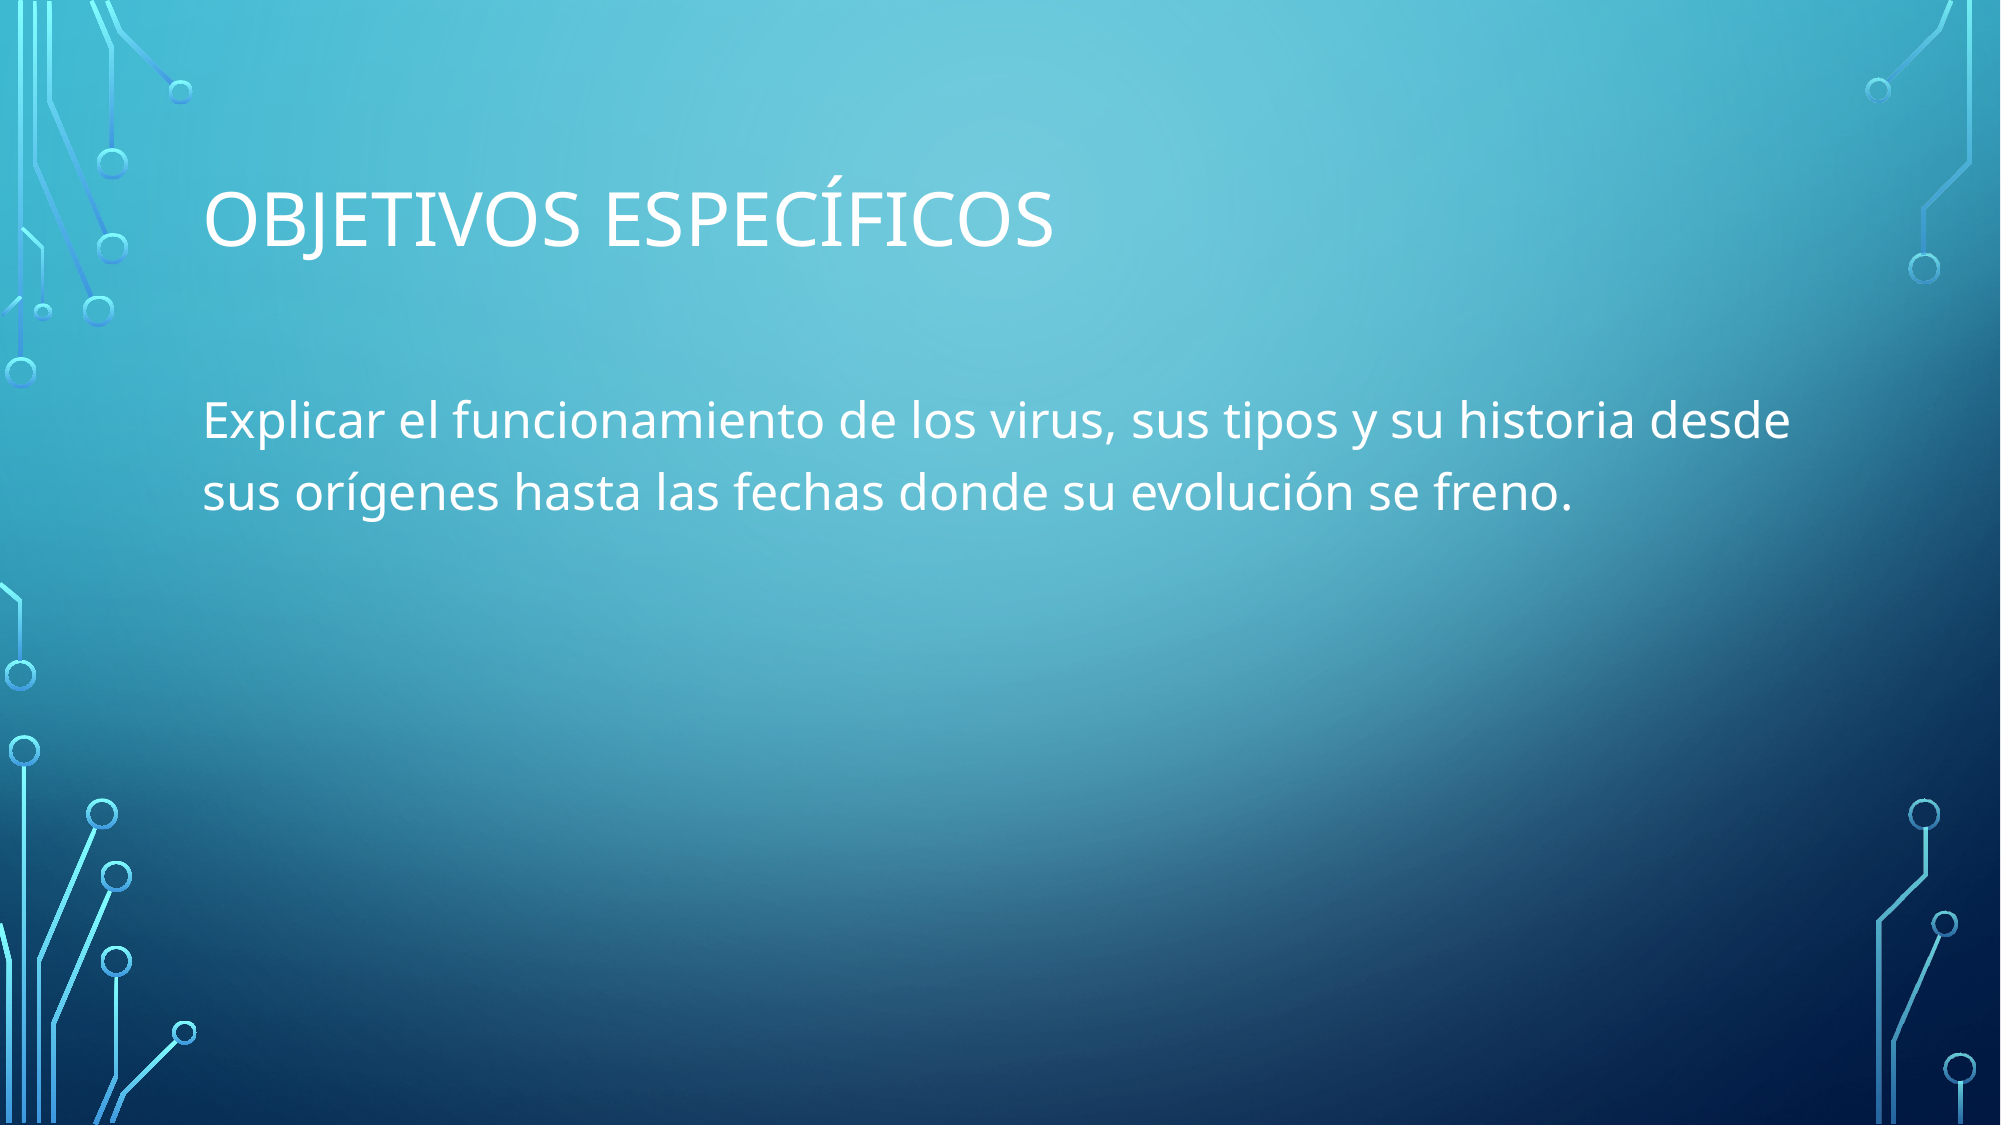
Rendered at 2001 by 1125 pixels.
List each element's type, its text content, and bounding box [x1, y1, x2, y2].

title Objetivos específicos [187, 101, 1813, 344]
list Explicar el funcionamiento de los virus, sus tipos y su historia desde sus orígenes hasta las fechas donde su evolución se freno. [187, 369, 1813, 950]
